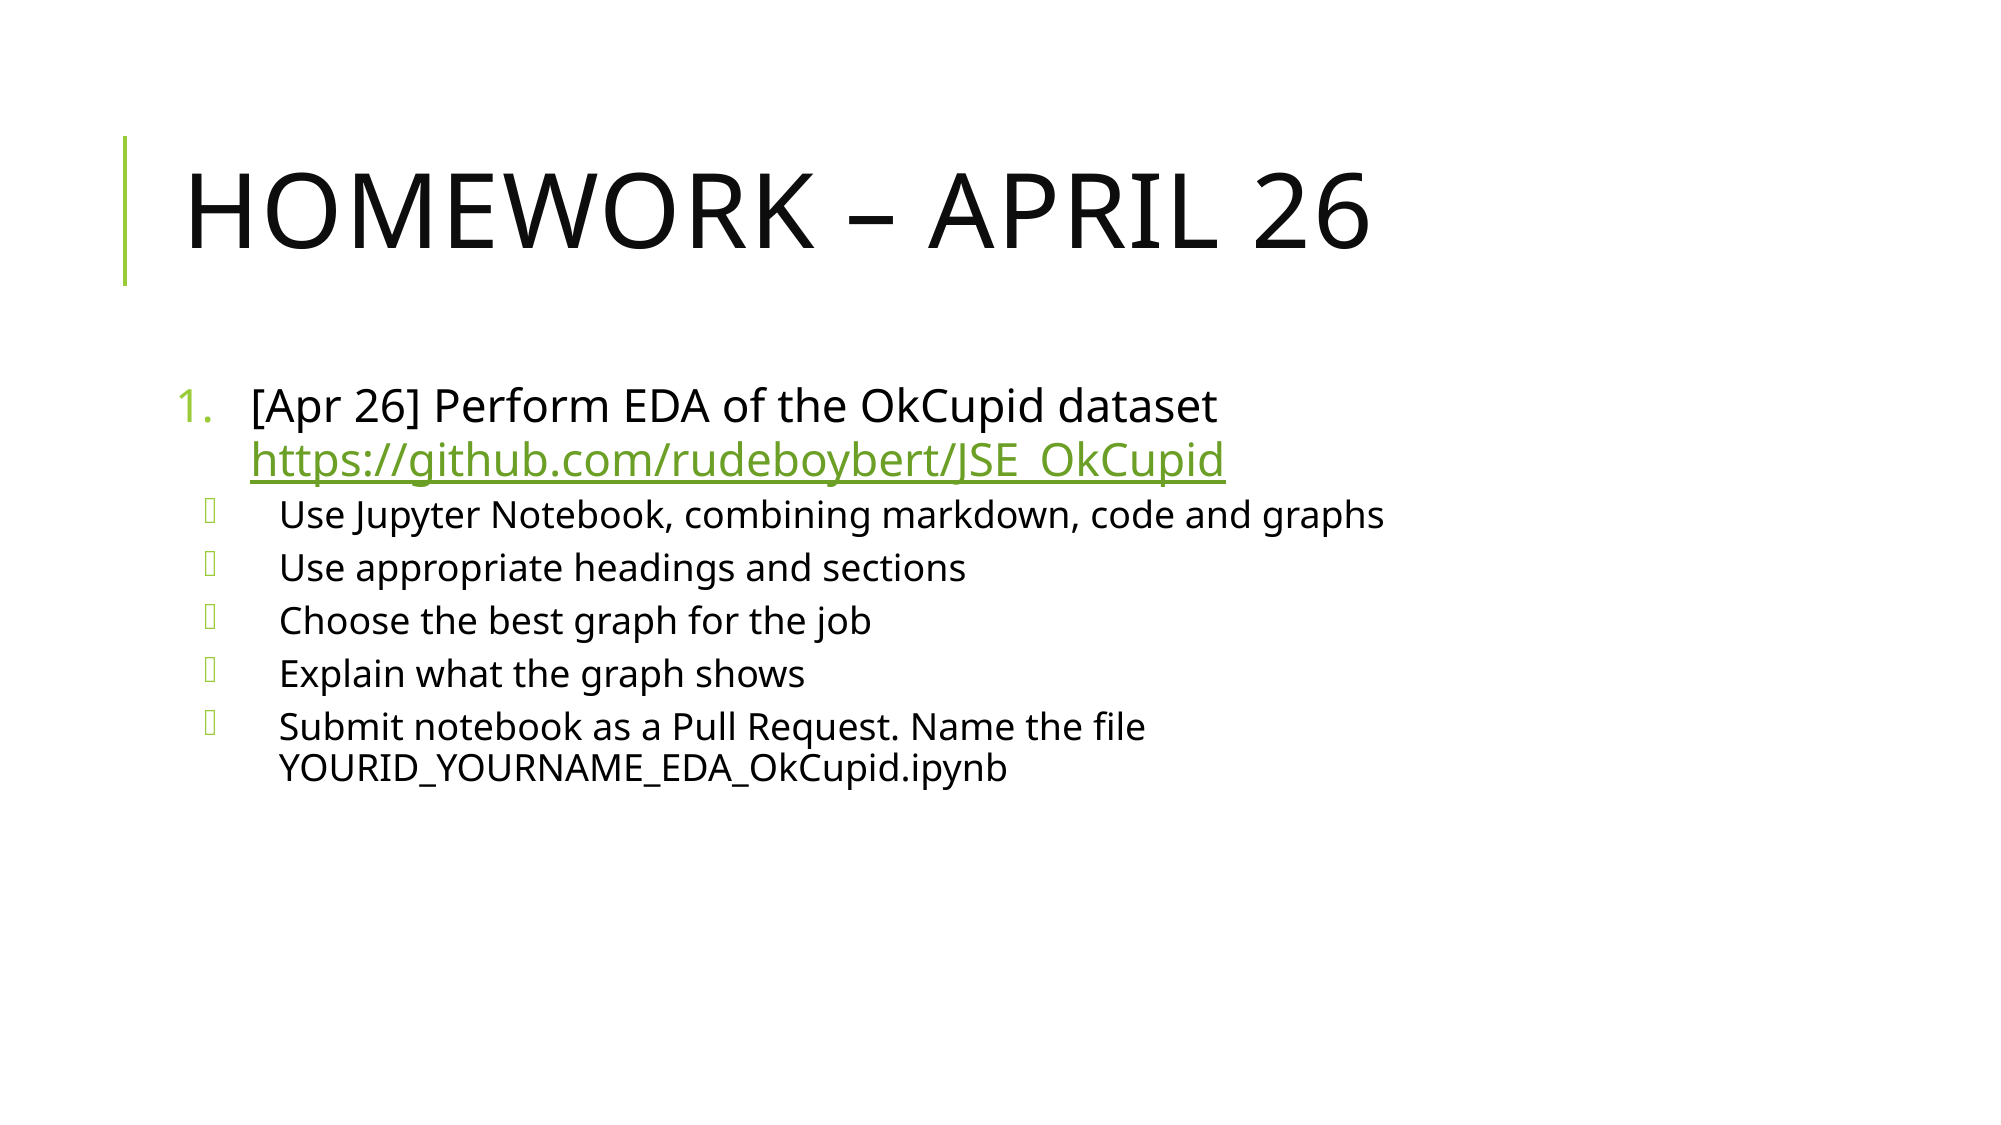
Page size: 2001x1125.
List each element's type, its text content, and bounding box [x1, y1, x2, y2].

title Homework – April 26 [168, 96, 1763, 342]
list [Apr 26] Perform EDA of the OkCupid dataset https://github.com/rudeboybert/JSE_OkCupid Use Jupyter Notebook, combining markdown, code and graphs Use appropriate headings and sections Choose the best graph for the job Explain what the graph shows Submit notebook as a Pull Request. Name the file YOURID_YOURNAME_EDA_OkCupid.ipynb [168, 375, 1763, 1035]
